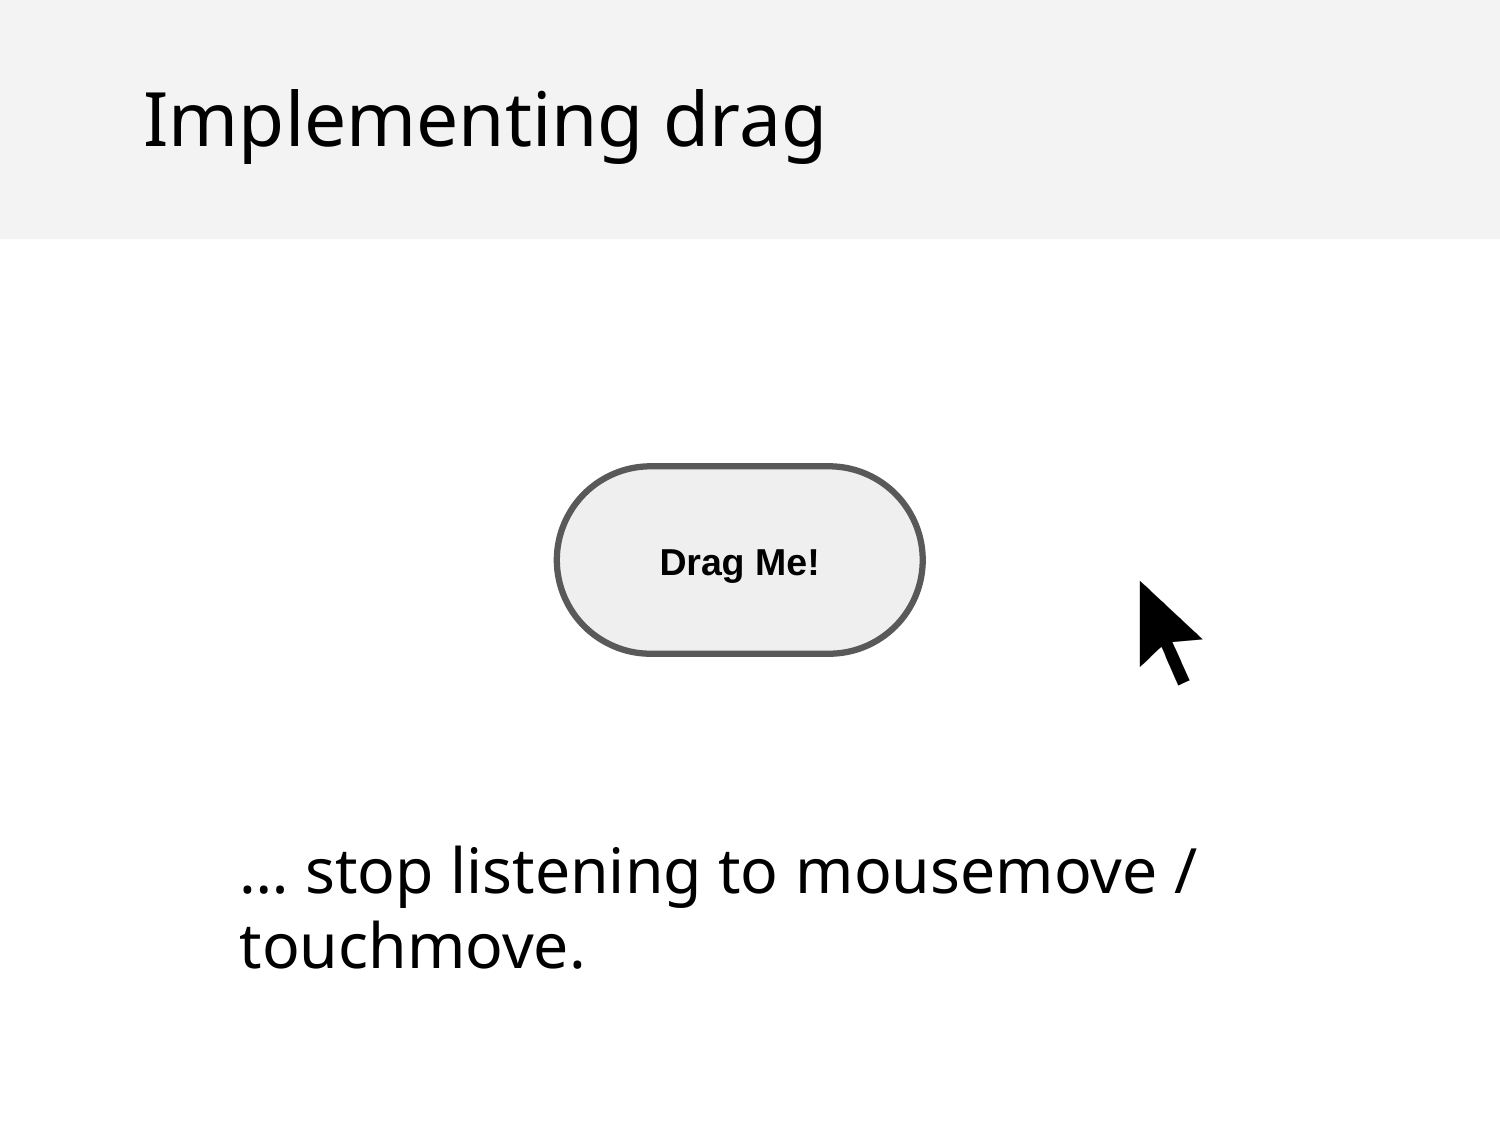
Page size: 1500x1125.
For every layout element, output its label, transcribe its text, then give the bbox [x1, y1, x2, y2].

text_box Drag Me! [556, 466, 923, 654]
text_box … stop listening to mousemove / touchmove. [225, 815, 1387, 1024]
picture [1103, 570, 1229, 697]
text_box Implementing drag [128, 56, 1372, 183]
